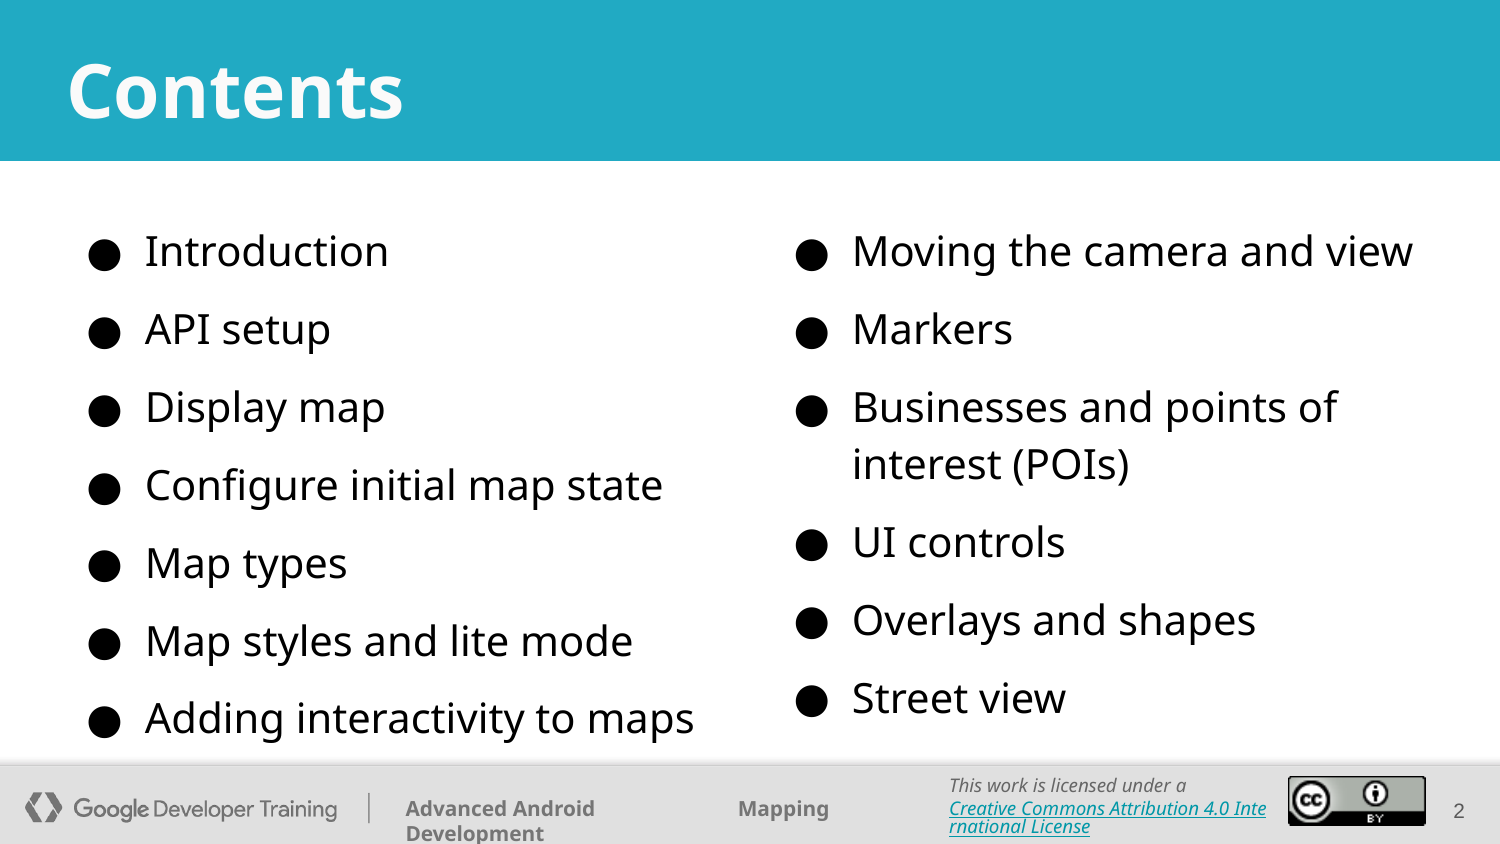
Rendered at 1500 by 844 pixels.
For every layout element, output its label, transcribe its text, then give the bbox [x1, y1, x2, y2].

list Introduction API setup Display map Configure initial map state Map types Map styles and lite mode Adding interactivity to maps [54, 203, 761, 735]
slide_number ‹#› [1389, 777, 1480, 842]
title Contents [51, 28, 1449, 122]
list Moving the camera and view Markers Businesses and points of interest (POIs) UI controls Overlays and shapes Street view [761, 203, 1490, 760]
picture [0, 161, 1500, 844]
